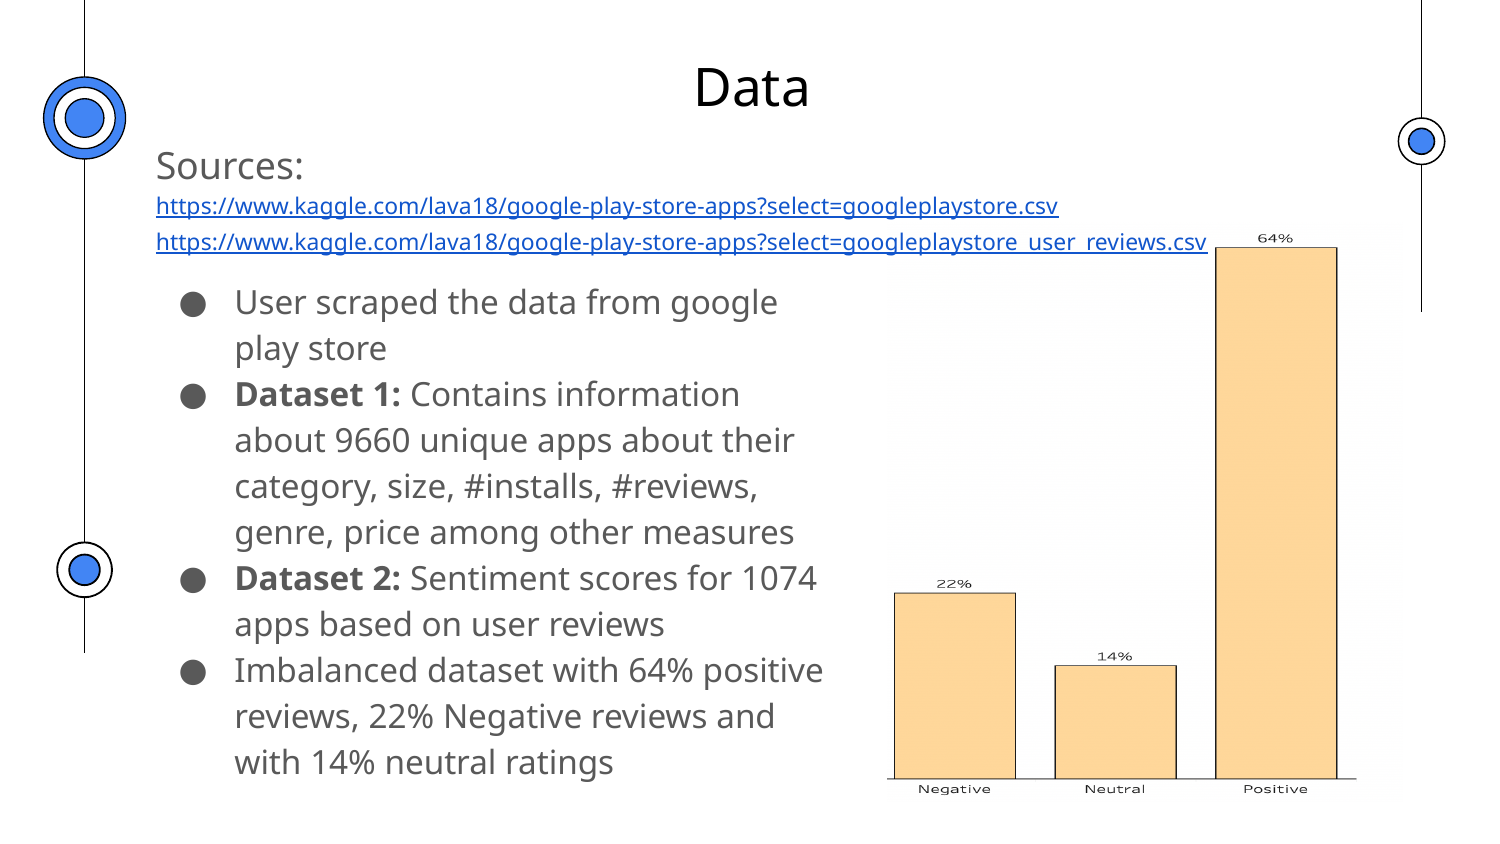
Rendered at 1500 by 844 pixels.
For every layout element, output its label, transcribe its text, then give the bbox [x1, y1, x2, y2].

list User scraped the data from google play store Dataset 1: Contains information about 9660 unique apps about their category, size, #installs, #reviews, genre, price among other measures Dataset 2: Sentiment scores for 1074 apps based on user reviews Imbalanced dataset with 64% positive reviews, 22% Negative reviews and with 14% neutral ratings [140, 331, 844, 802]
title Data [83, 38, 1421, 133]
text_box Sources: https://www.kaggle.com/lava18/google-play-store-apps?select=googleplaystore.csv https://www.kaggle.com/lava18/google-play-store-apps?select=googleplaystore_user_reviews.csv [140, 120, 1269, 331]
picture [887, 222, 1404, 802]
